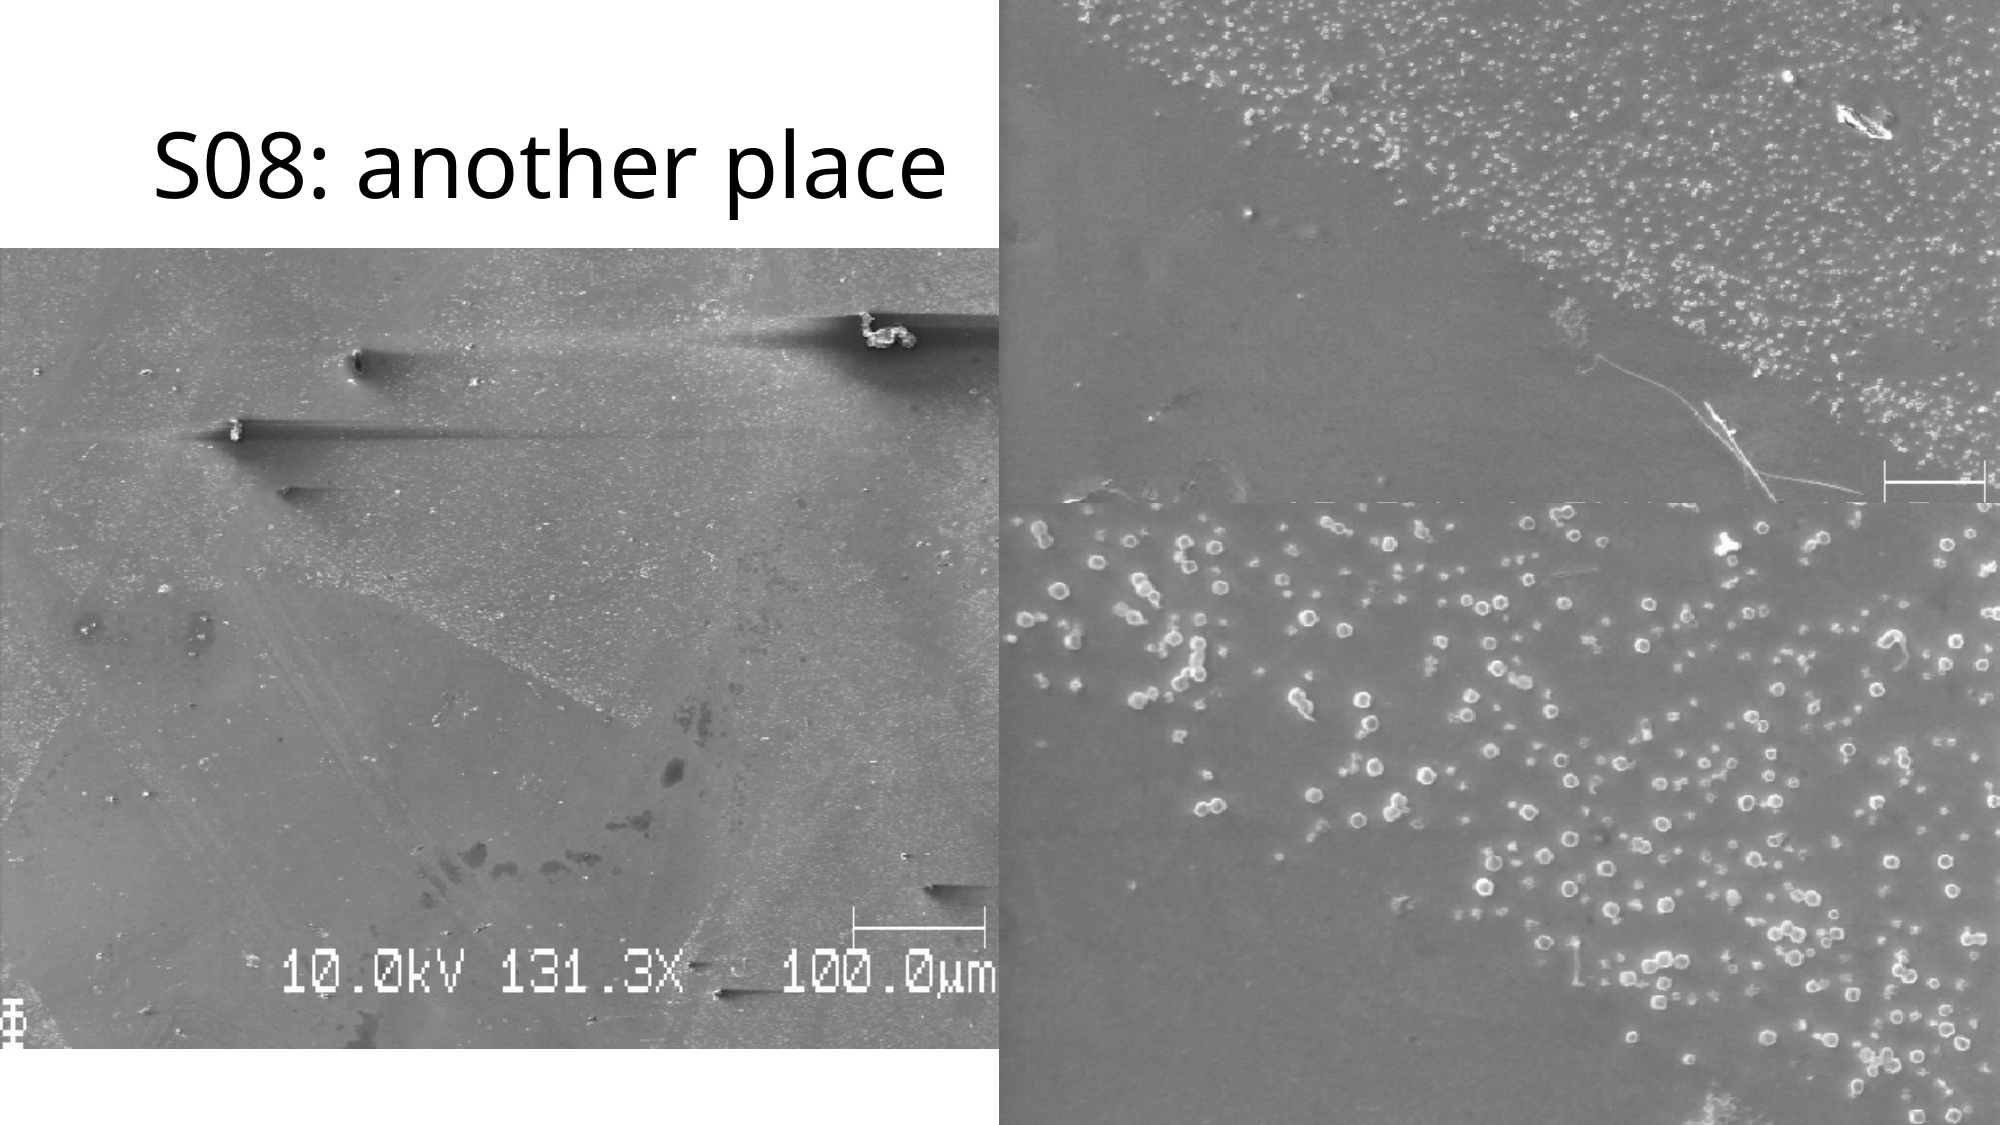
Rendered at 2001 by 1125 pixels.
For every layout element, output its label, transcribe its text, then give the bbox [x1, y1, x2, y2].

picture [0, 0, 2000, 1125]
title S08: another place [137, 59, 999, 248]
